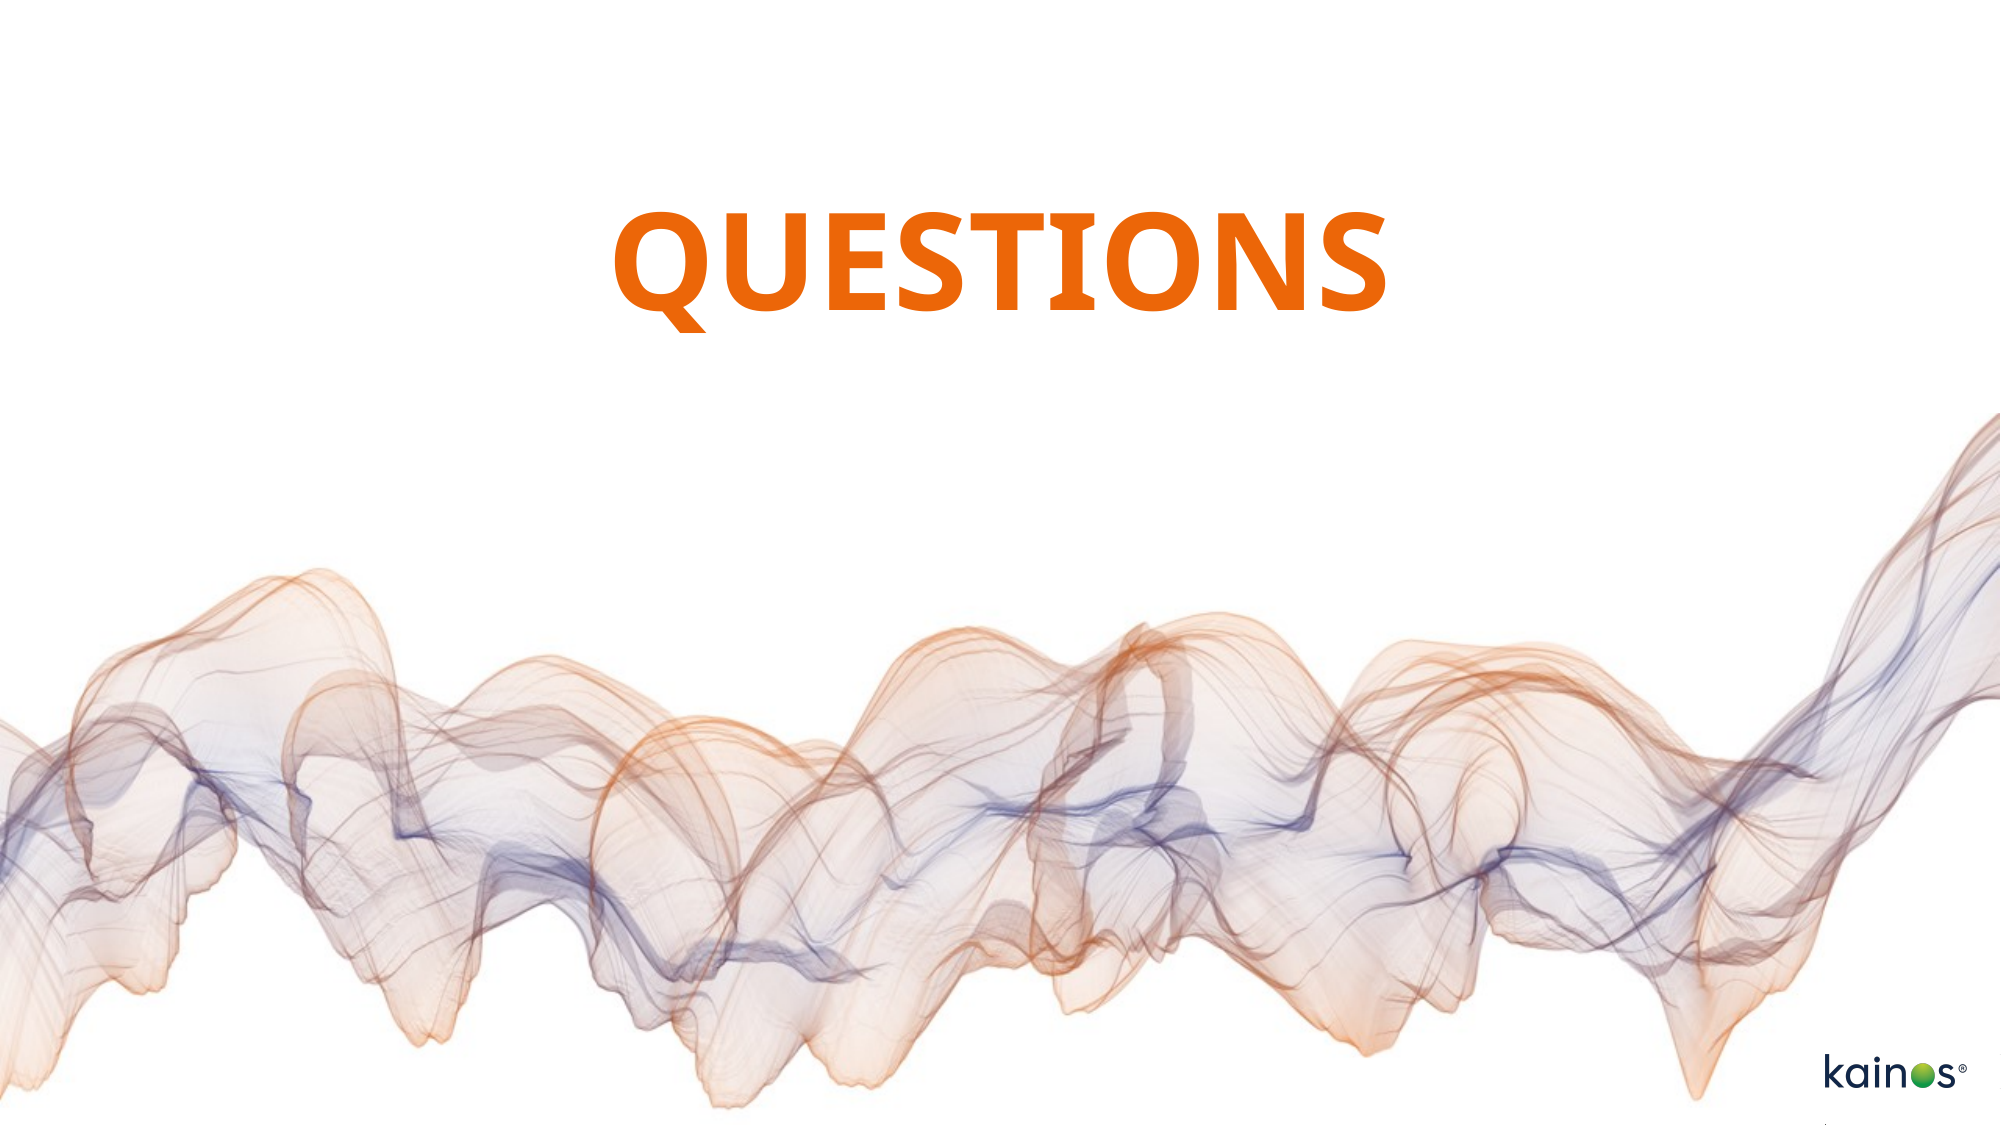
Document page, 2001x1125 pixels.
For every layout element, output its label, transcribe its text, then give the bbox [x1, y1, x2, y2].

picture [0, 413, 2000, 1125]
title QUESTIONS [113, 96, 1887, 438]
